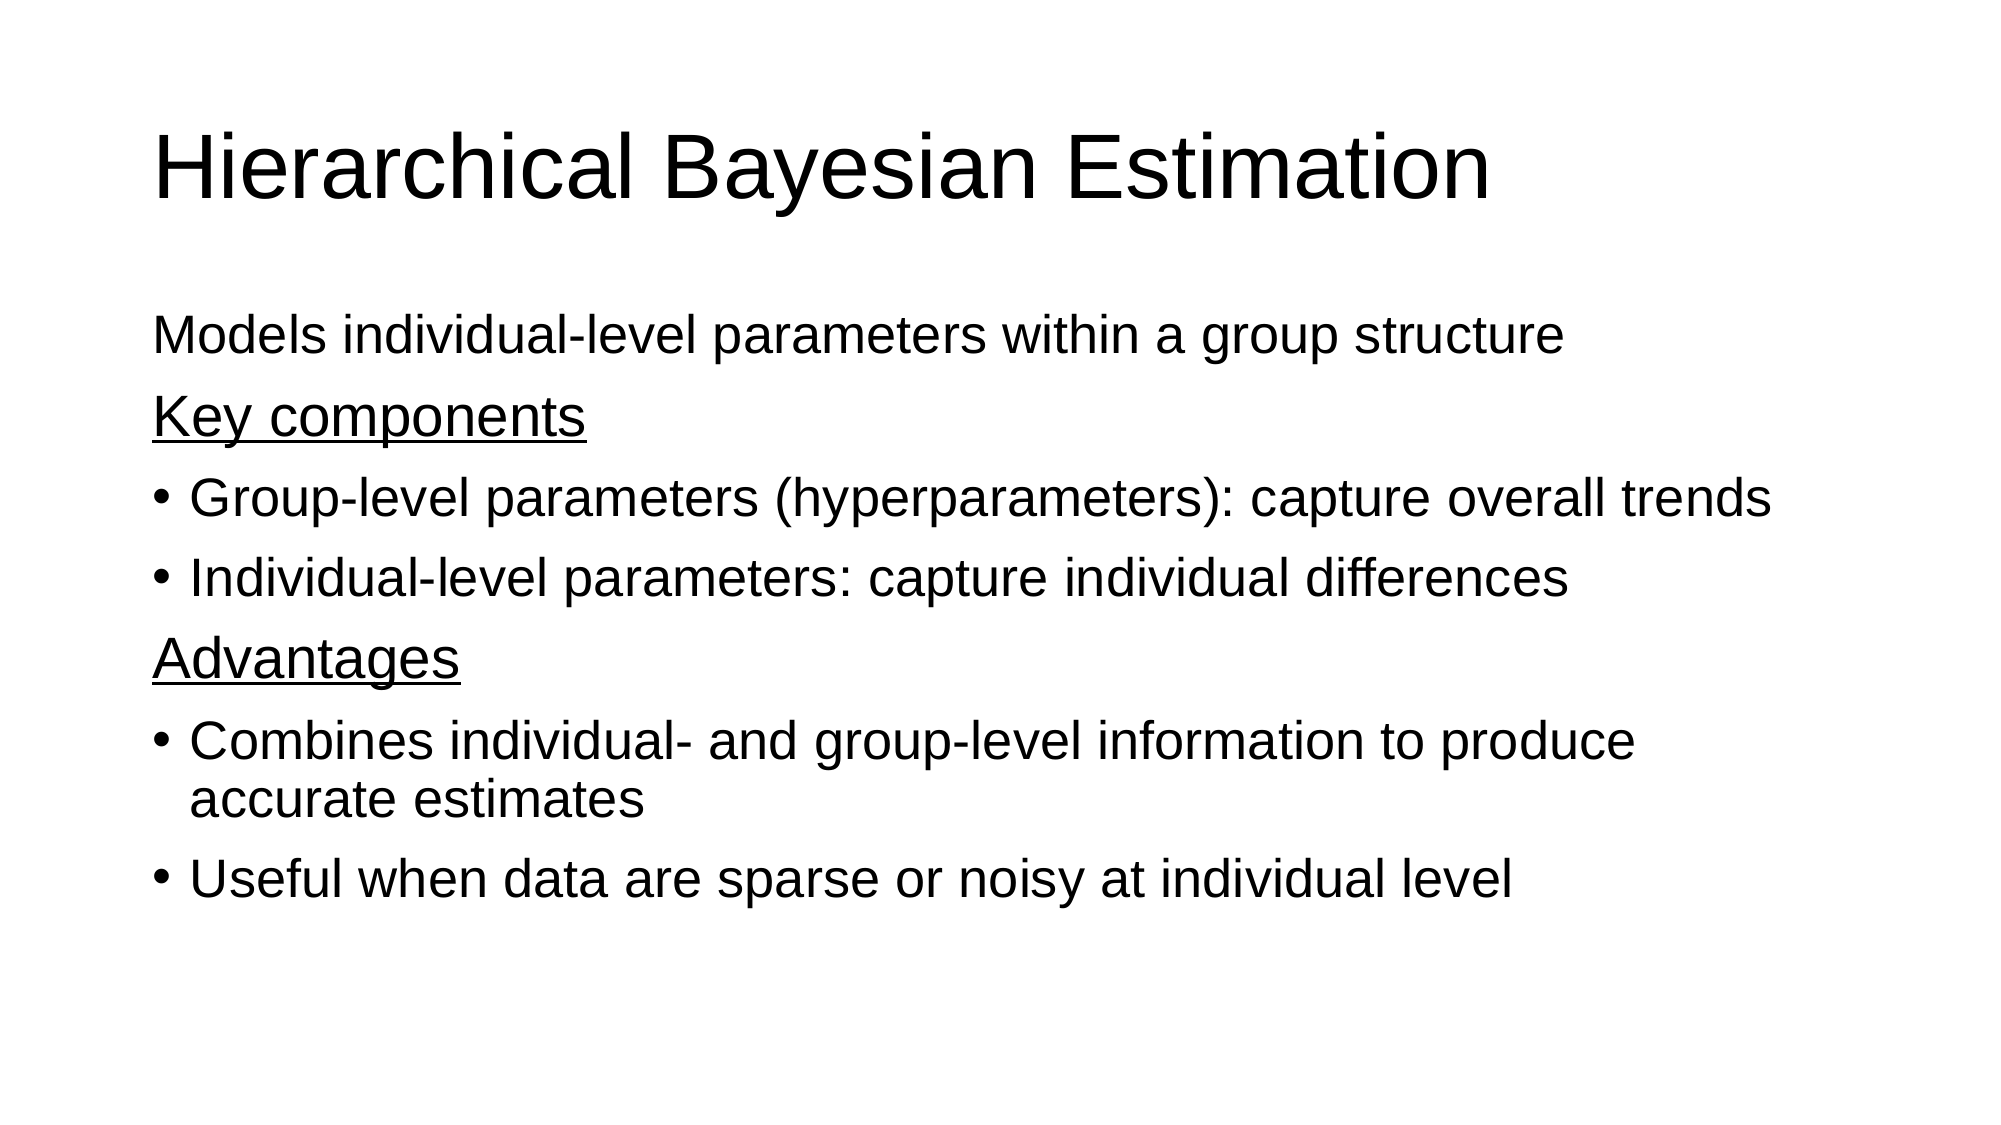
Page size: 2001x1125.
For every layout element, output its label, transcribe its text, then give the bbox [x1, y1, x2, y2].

list Models individual-level parameters within a group structure Key components Group-level parameters (hyperparameters): capture overall trends Individual-level parameters: capture individual differences Advantages Combines individual- and group-level information to produce accurate estimates Useful when data are sparse or noisy at individual level [137, 299, 1863, 1014]
title Hierarchical Bayesian Estimation [137, 59, 1863, 278]
